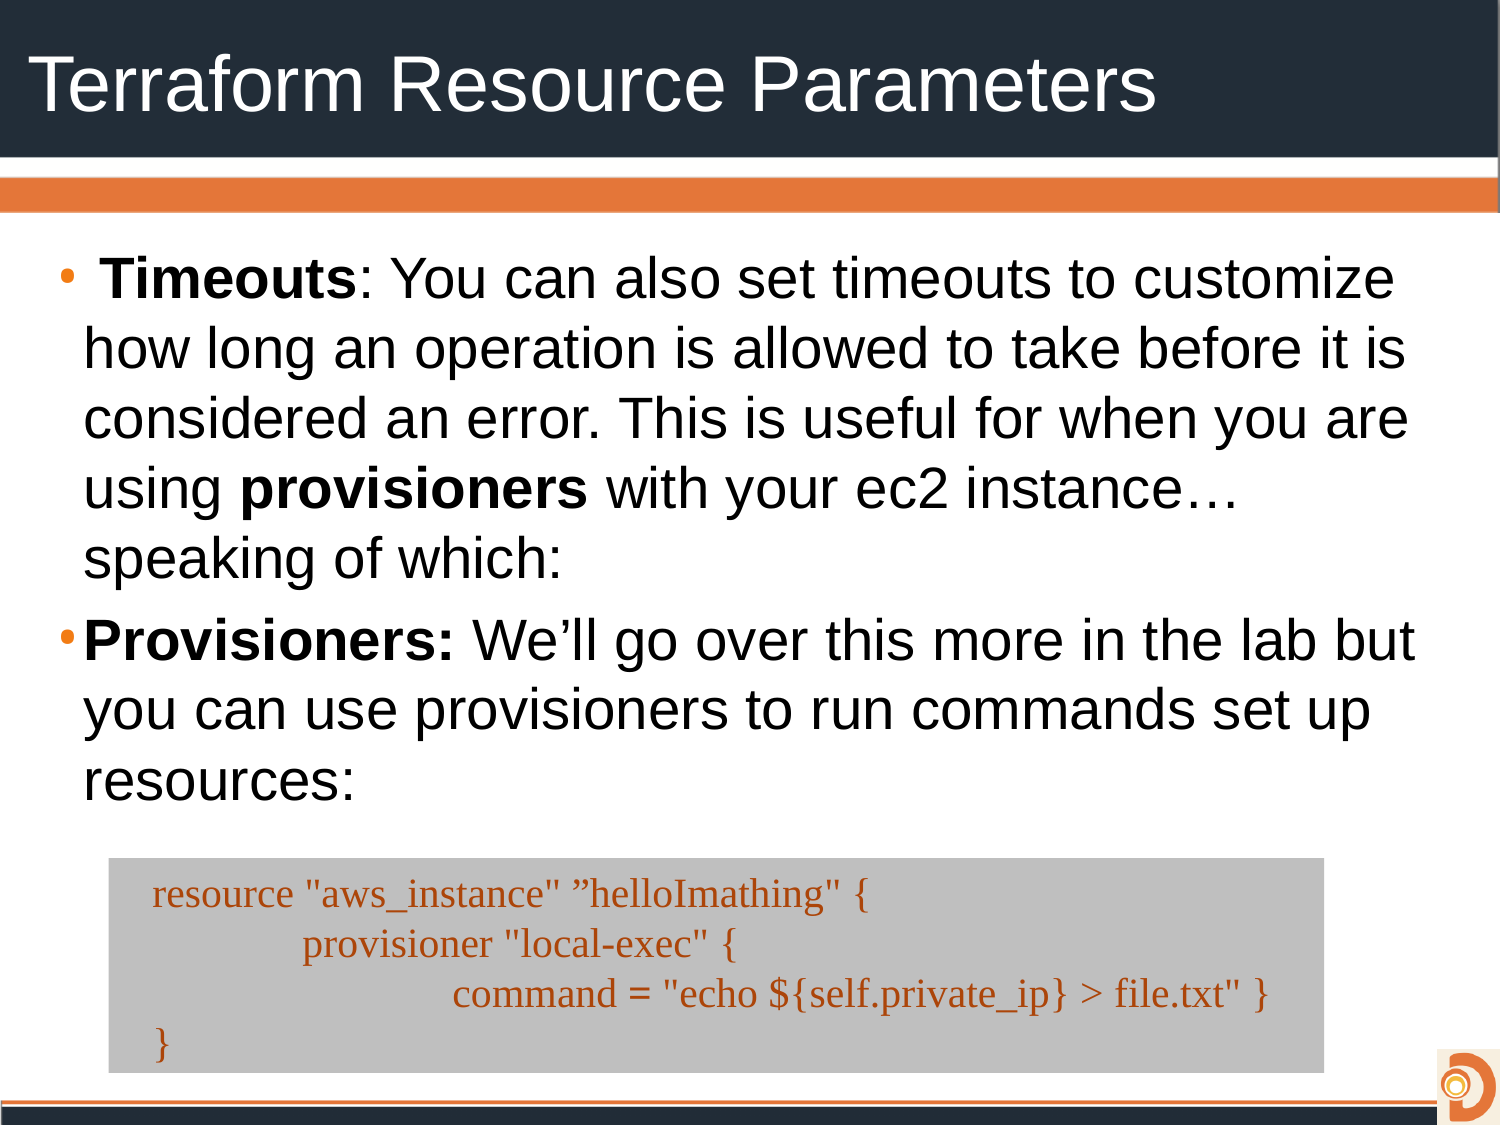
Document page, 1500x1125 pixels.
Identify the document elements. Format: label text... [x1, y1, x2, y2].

list Timeouts: You can also set timeouts to customize how long an operation is allowed to take before it is considered an error. This is useful for when you are using provisioners with your ec2 instance…speaking of which: Provisioners: We’ll go over this more in the lab but you can use provisioners to run commands set up resources: [12, 224, 1488, 1050]
picture [0, 0, 1500, 213]
text_box resource "aws_instance" ”helloImathing" { provisioner "local-exec" { command = "echo ${self.private_ip} > file.txt" } } [108, 858, 1325, 1073]
picture [2, 1049, 1500, 1125]
title Terraform Resource Parameters [12, 24, 1488, 136]
